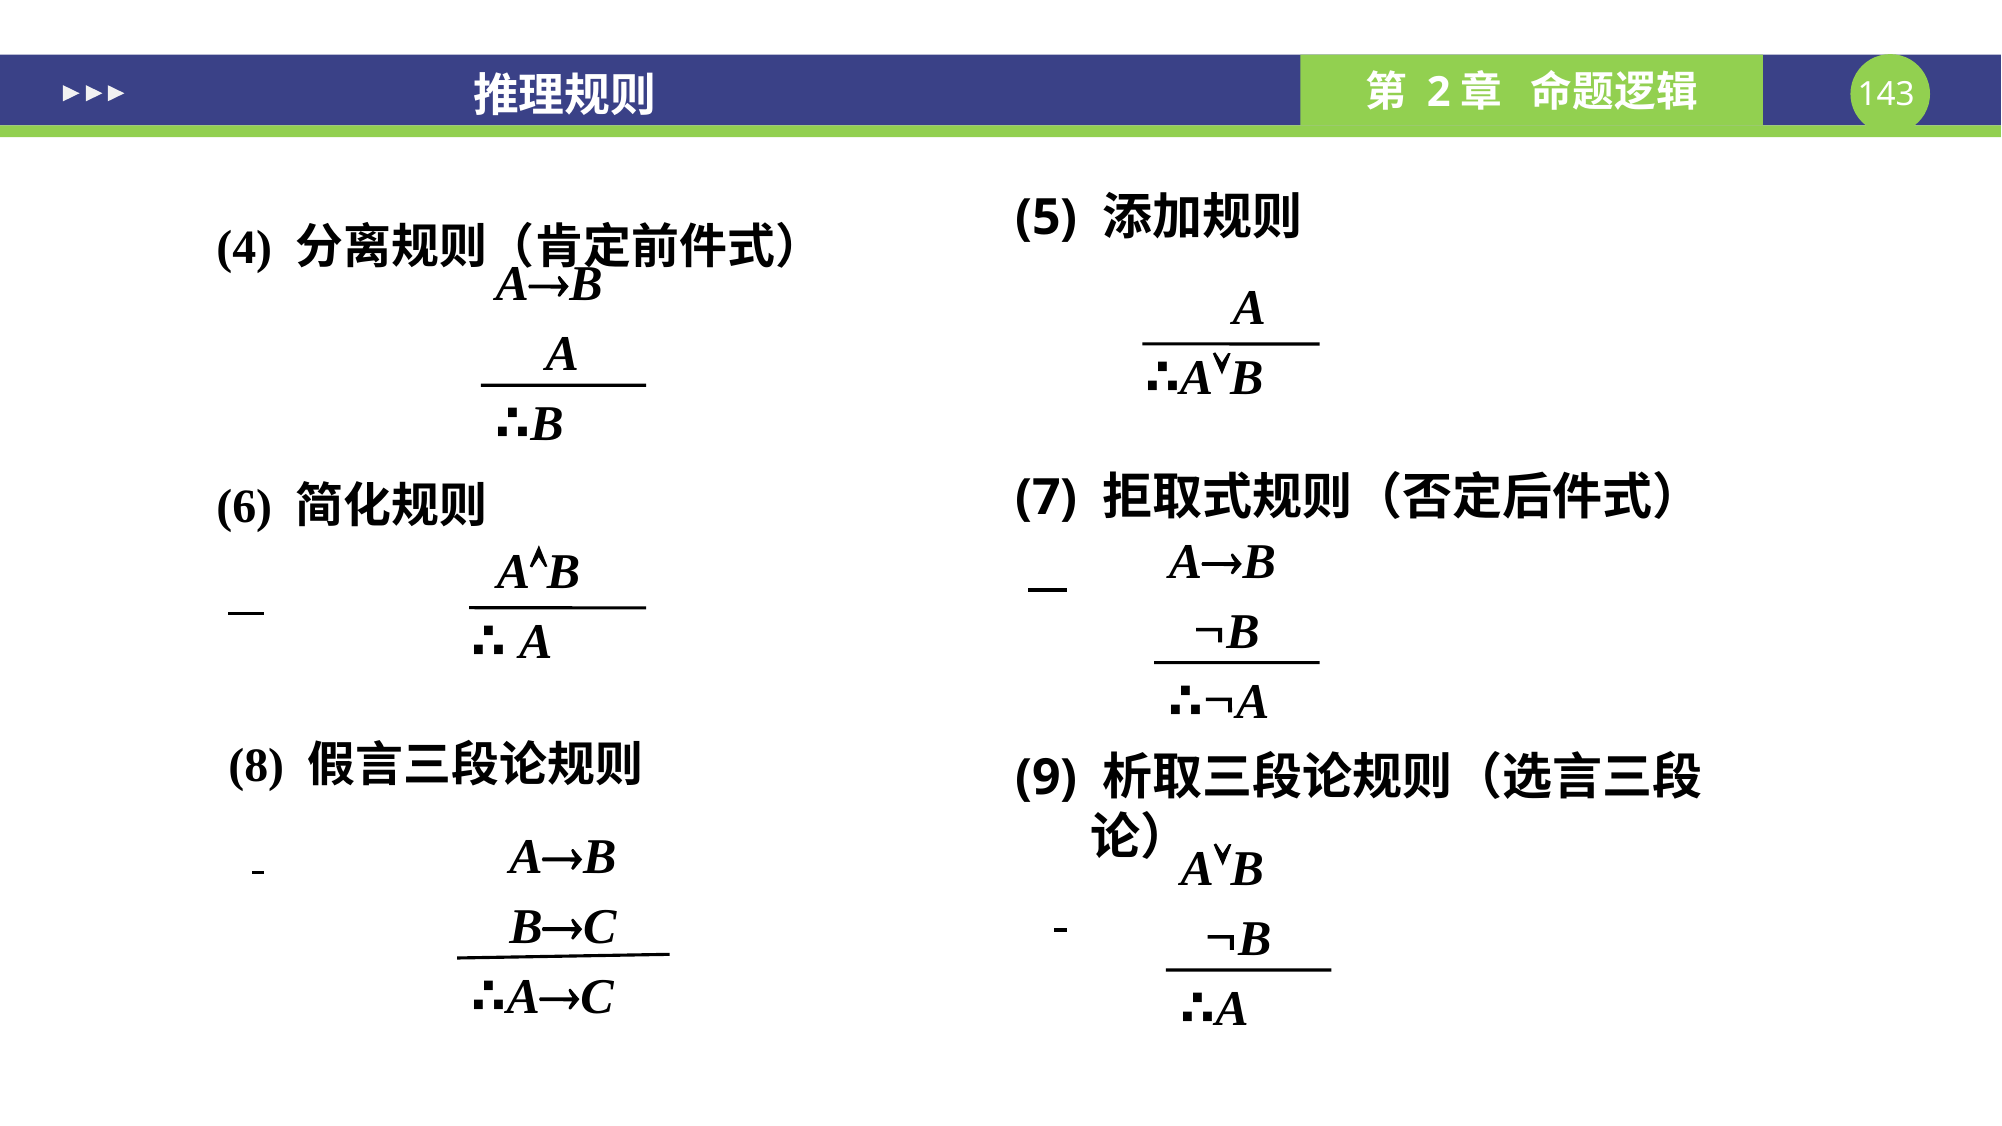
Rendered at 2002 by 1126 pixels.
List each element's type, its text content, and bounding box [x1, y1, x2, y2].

title 推理规则 [127, 57, 1003, 129]
list (4) 分离规则（肯定前件式） (6) 简化规则 (8) 假言三段论规则 [196, 177, 969, 981]
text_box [1165, 828, 1344, 1050]
text_box (5) 添加规则 (7) 拒取式规则（否定后件式） (9) 析取三段论规则（选言三段论） [1000, 177, 1804, 1095]
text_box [480, 243, 659, 465]
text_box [456, 530, 647, 680]
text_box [1130, 266, 1320, 416]
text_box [1153, 520, 1332, 743]
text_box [456, 816, 682, 1038]
